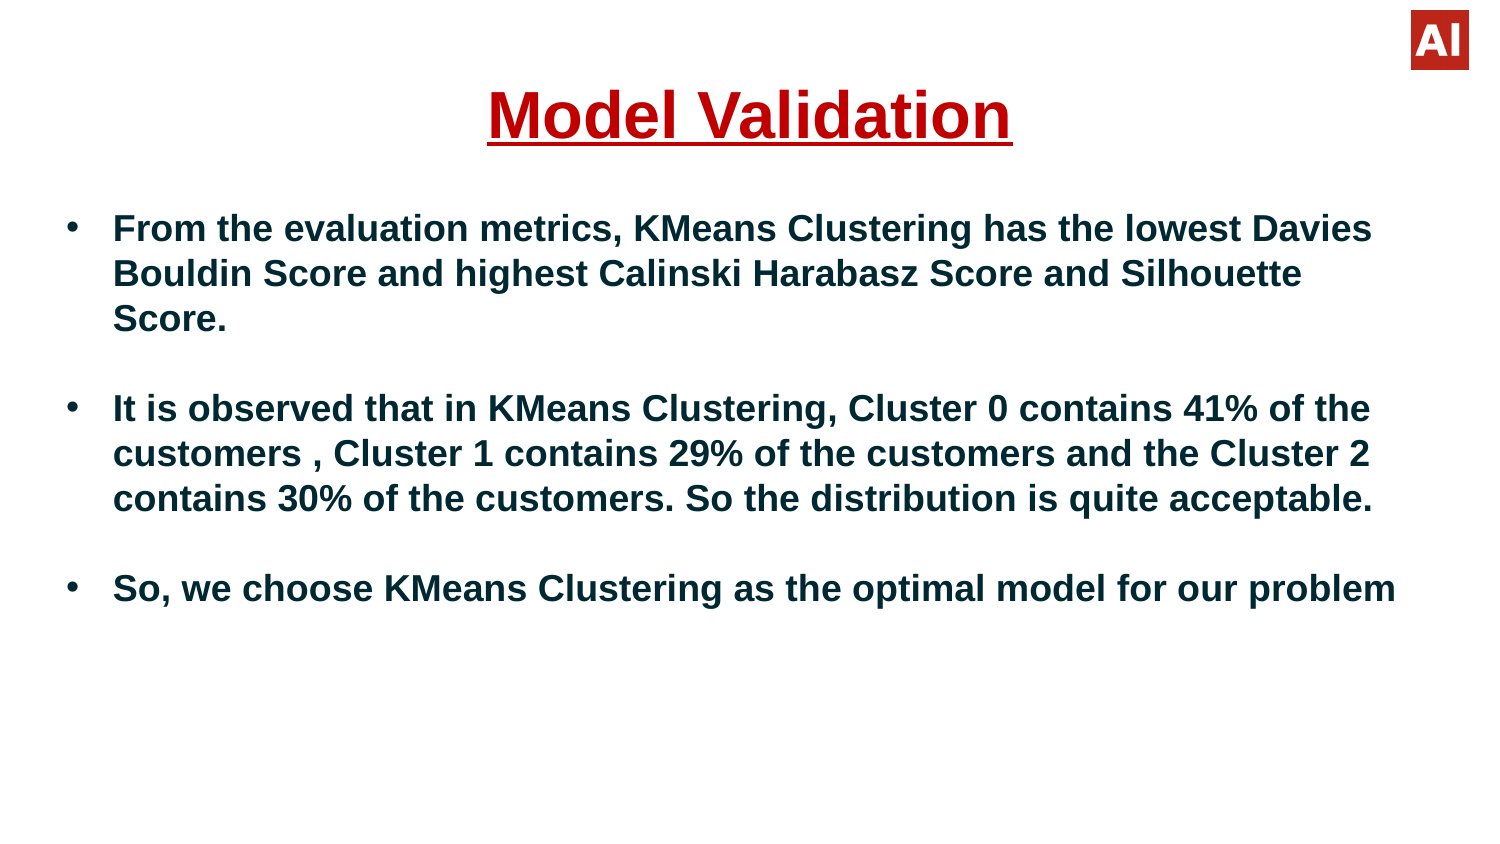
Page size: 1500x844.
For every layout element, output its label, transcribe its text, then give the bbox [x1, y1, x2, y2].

title Model Validation [51, 72, 1449, 167]
list From the evaluation metrics, KMeans Clustering has the lowest Davies Bouldin Score and highest Calinski Harabasz Score and Silhouette Score. It is observed that in KMeans Clustering, Cluster 0 contains 41% of the customers , Cluster 1 contains 29% of the customers and the Cluster 2 contains 30% of the customers. So the distribution is quite acceptable. So, we choose KMeans Clustering as the optimal model for our problem [51, 162, 1434, 652]
picture [1411, 10, 1469, 70]
